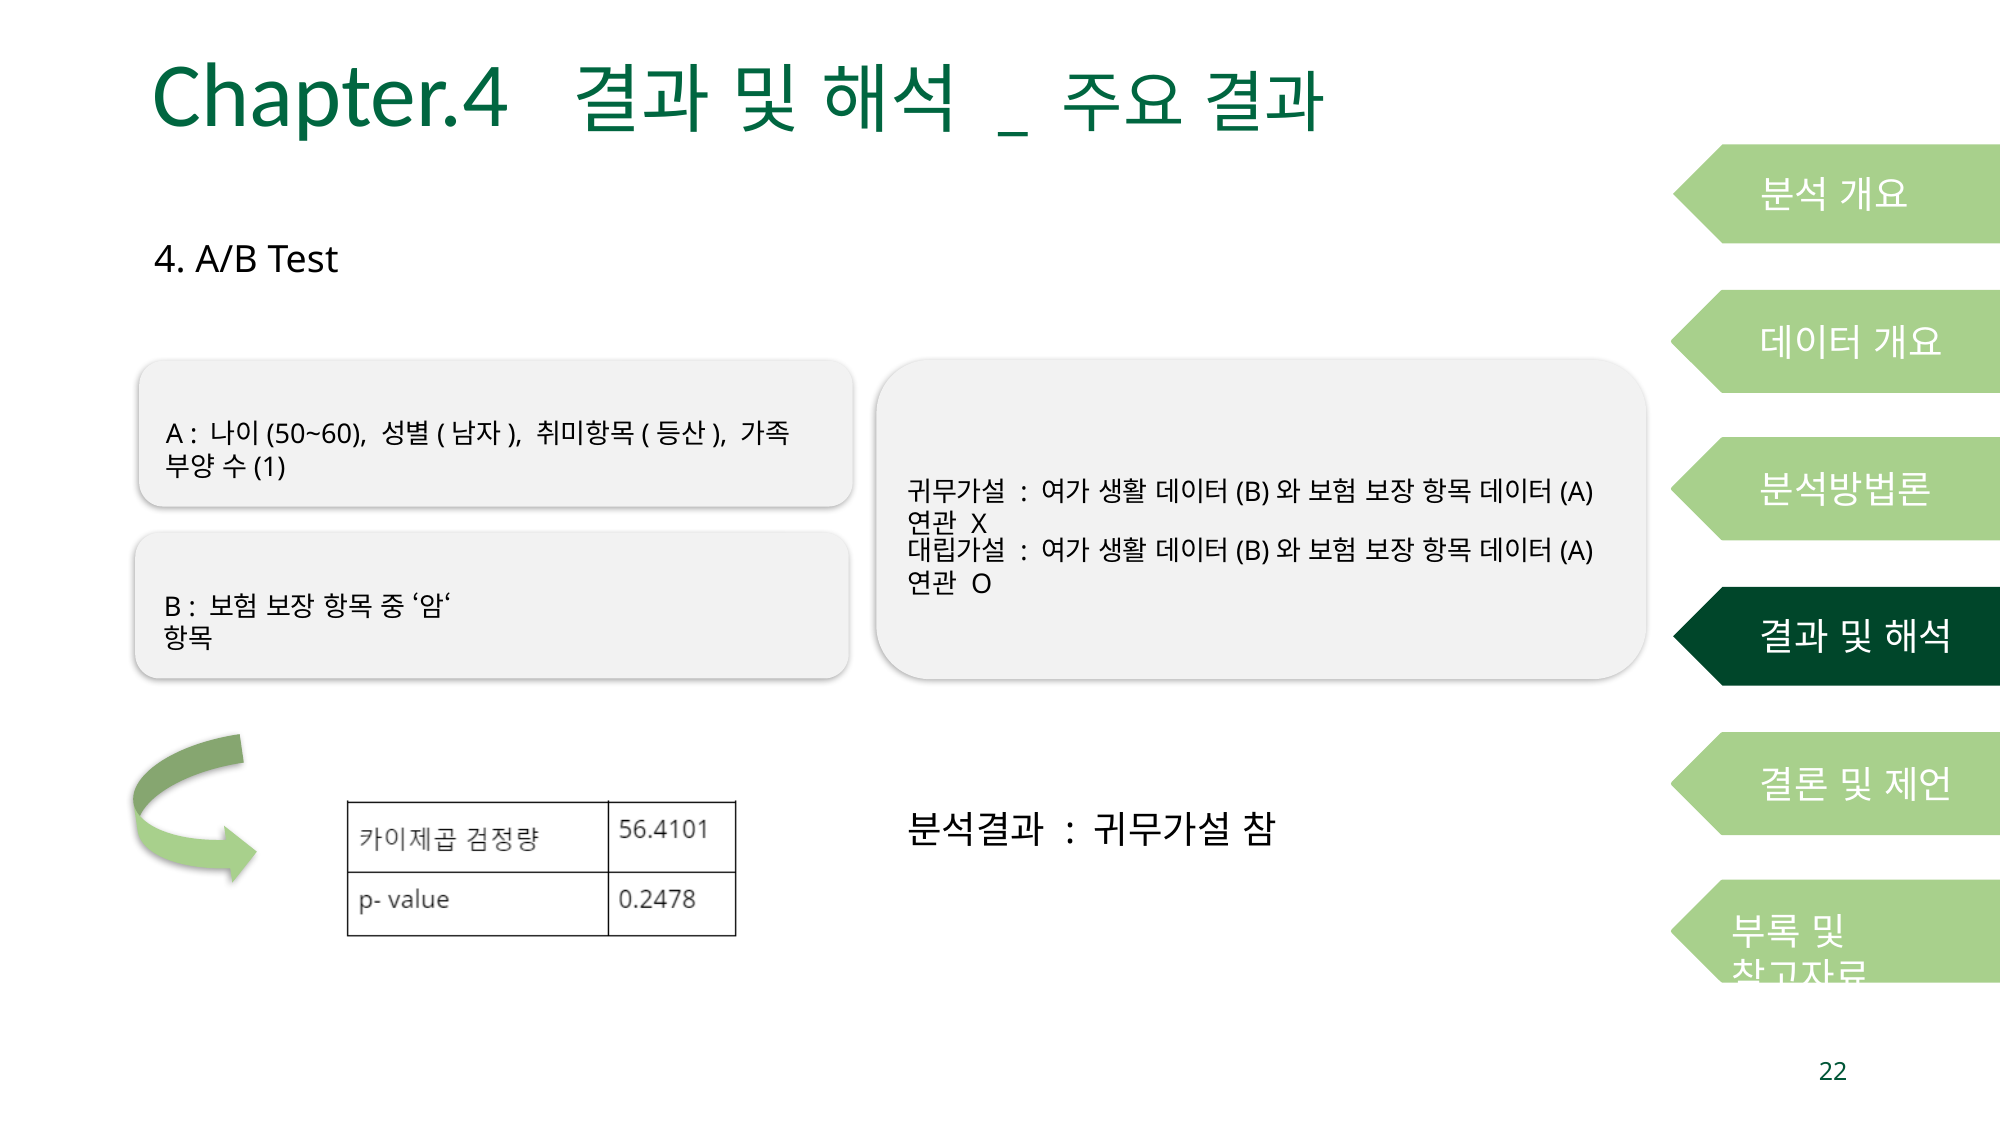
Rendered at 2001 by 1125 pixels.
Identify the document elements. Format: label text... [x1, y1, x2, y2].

title Chapter.4 결과 및 해석 _ 주요 결과 [137, 22, 1863, 171]
text_box [132, 733, 258, 884]
text_box A : 나이(50~60), 성별(남자), 취미항목(등산), 가족 부양 수(1) [150, 409, 841, 490]
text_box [1672, 733, 2000, 834]
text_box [1672, 144, 2000, 244]
picture [342, 798, 739, 943]
text_box B : 보험 보장 항목 중 ‘암‘ 항목 [148, 581, 518, 662]
text_box 분석결과 : 귀무가설 참 [892, 798, 1696, 859]
text_box [134, 531, 850, 680]
slide_number 22 [1412, 1042, 1863, 1103]
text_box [1672, 439, 2000, 539]
text_box [138, 359, 854, 508]
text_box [1672, 586, 2000, 686]
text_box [1672, 881, 2000, 981]
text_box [876, 359, 1647, 680]
text_box 4. A/B Test [139, 227, 942, 288]
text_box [1672, 291, 2000, 392]
